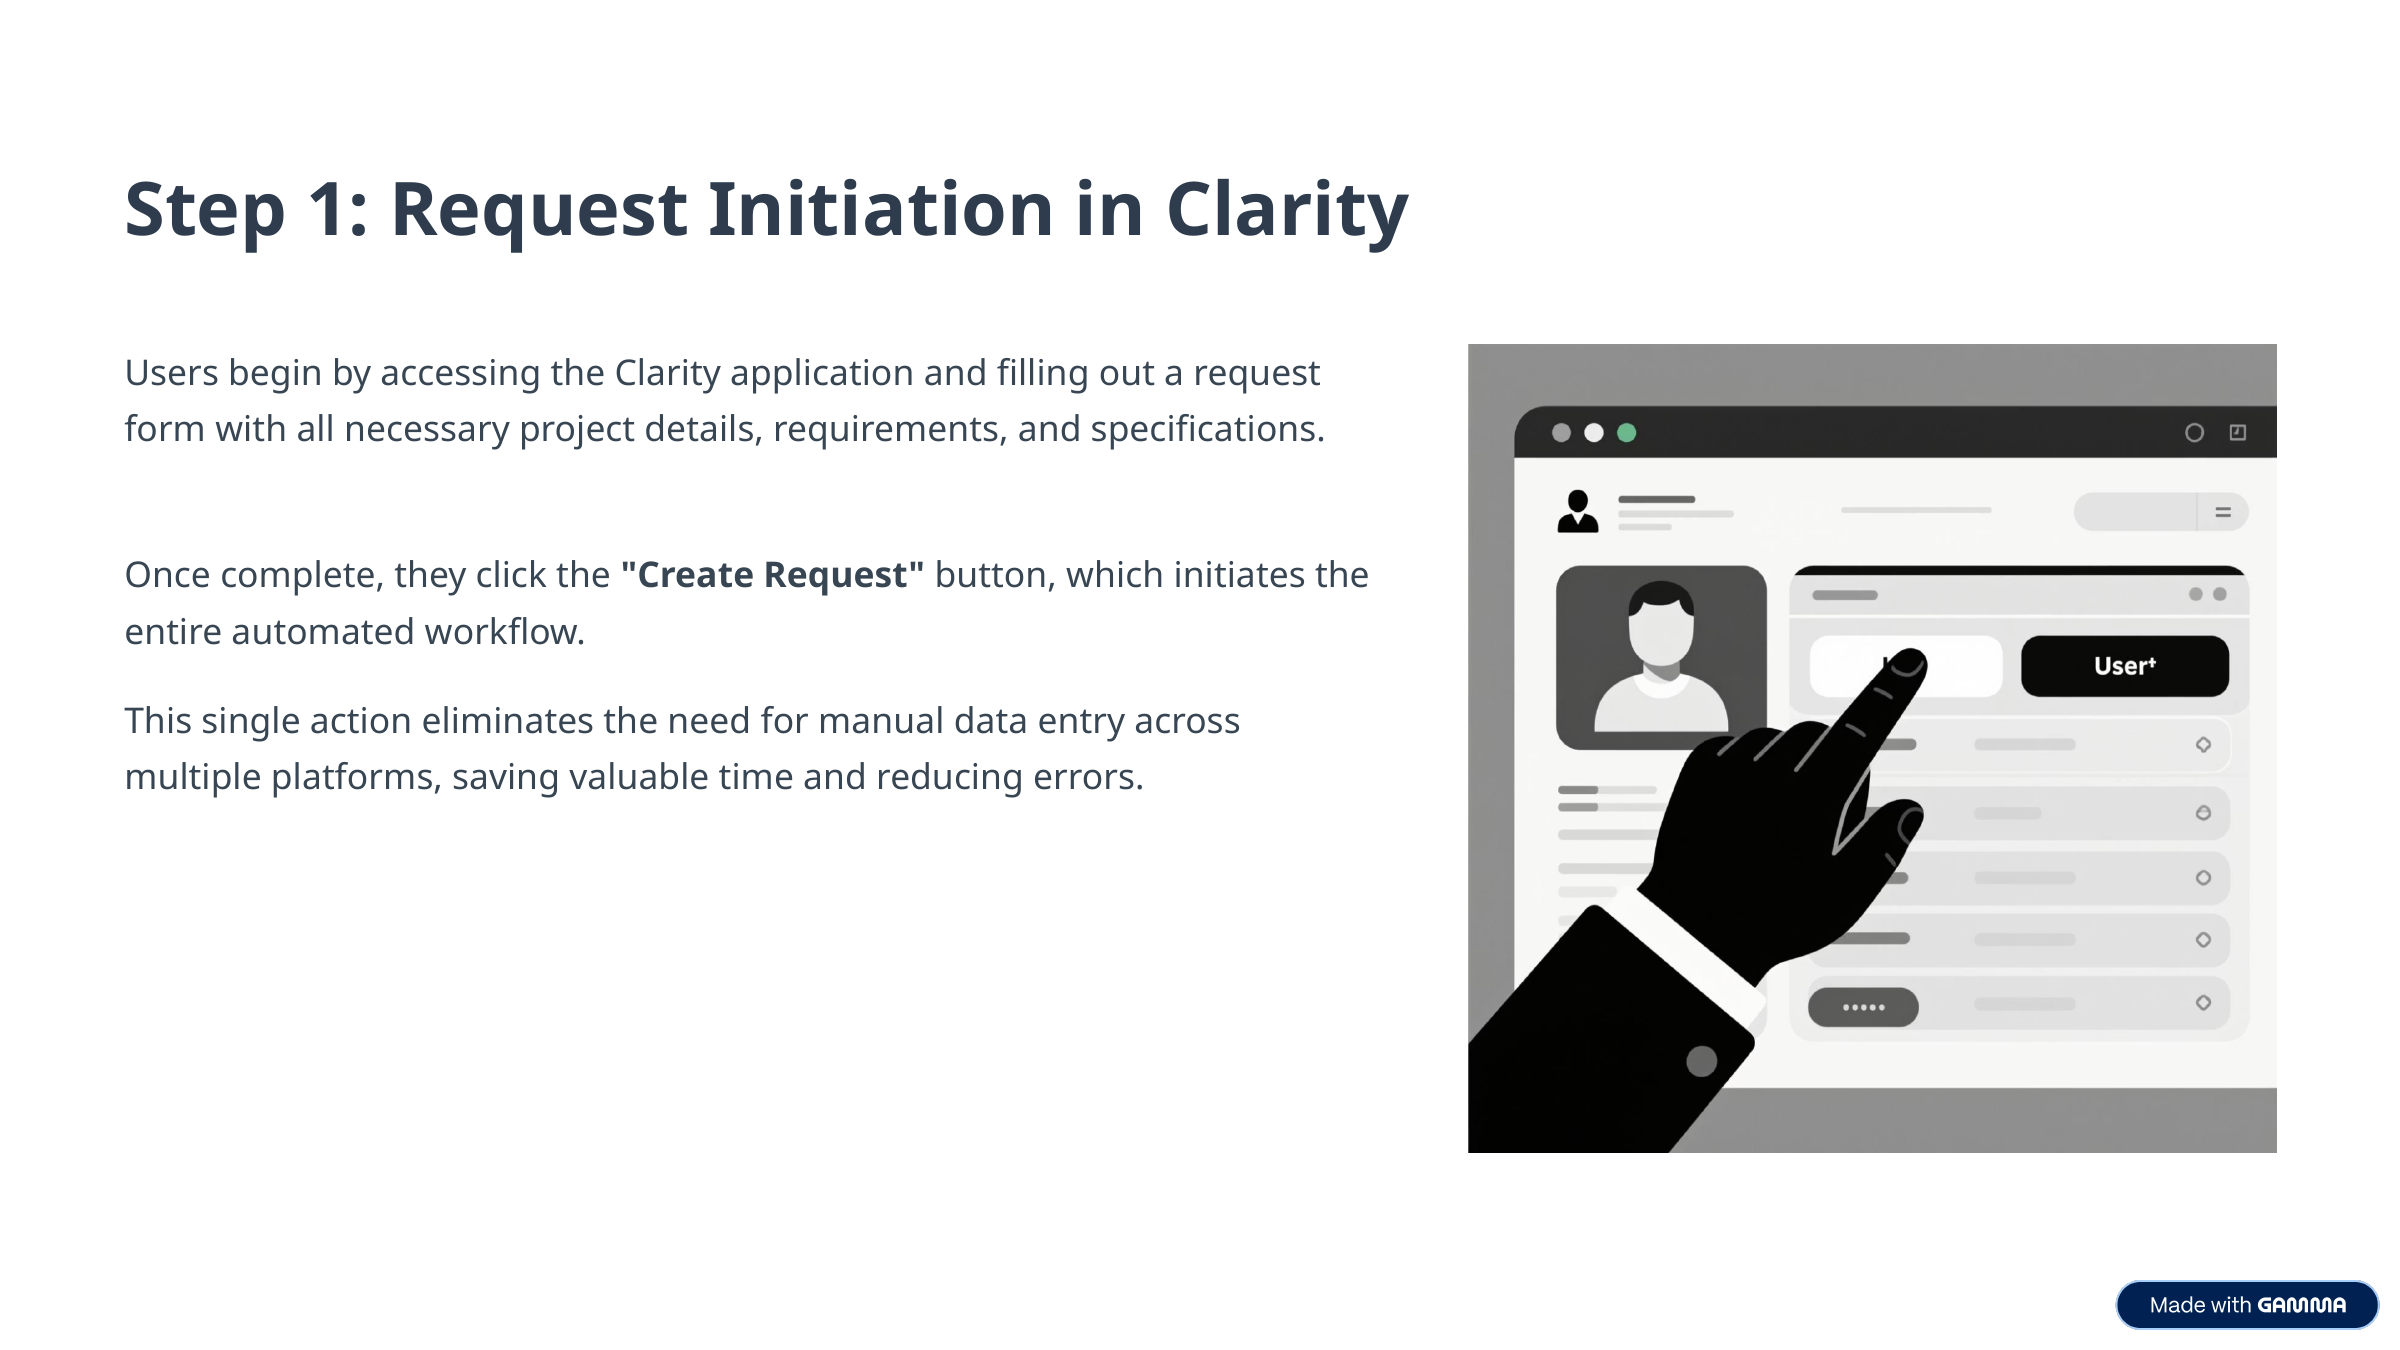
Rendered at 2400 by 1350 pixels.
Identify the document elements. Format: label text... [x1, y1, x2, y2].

text_box Once complete, they click the "Create Request" button, which initiates the entire automated workflow. [124, 538, 1381, 653]
text_box This single action eliminates the need for manual data entry across multiple platforms, saving valuable time and reducing errors. [124, 684, 1381, 799]
text_box Step 1: Request Initiation in Clarity [124, 157, 1258, 251]
picture [2106, 1271, 2389, 1339]
text_box Users begin by accessing the Clarity application and filling out a request form with all necessary project details, requirements, and specifications. [124, 336, 1381, 507]
picture [1468, 344, 2277, 1153]
